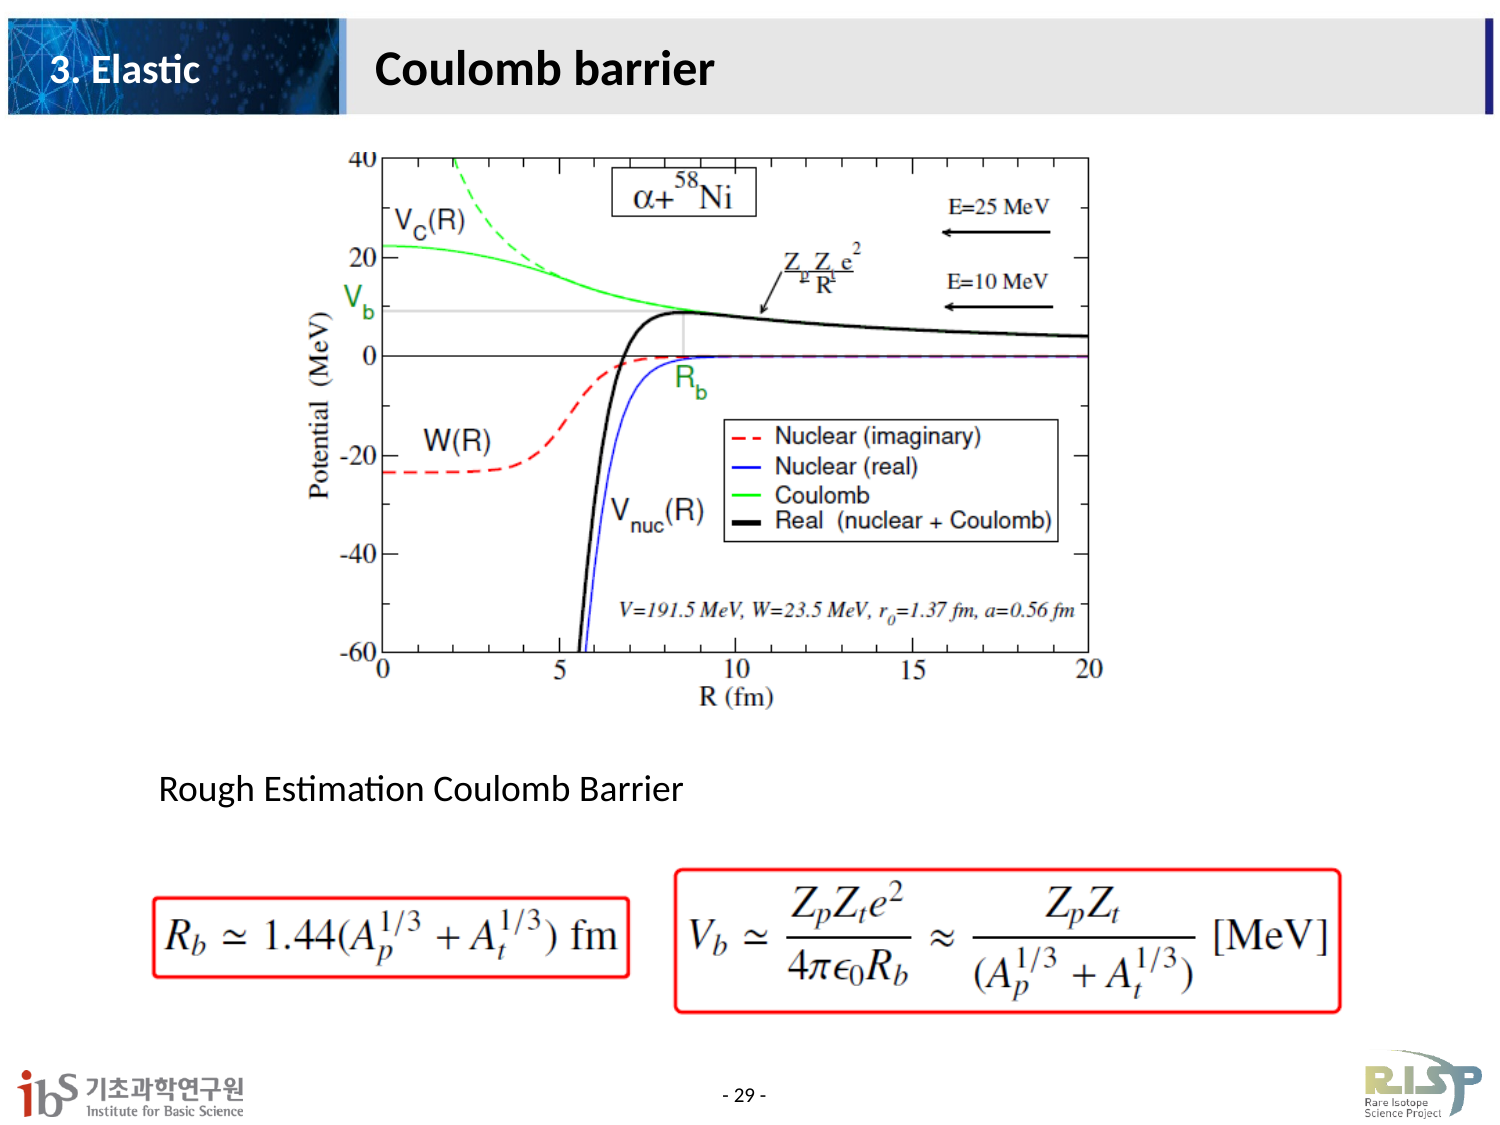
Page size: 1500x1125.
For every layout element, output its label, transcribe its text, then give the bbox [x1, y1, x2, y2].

picture [2, 10, 1500, 130]
picture [17, 1070, 243, 1117]
text_box Rough Estimation Coulomb Barrier [143, 756, 700, 816]
picture [140, 845, 1369, 1033]
picture [289, 152, 1117, 728]
picture [1364, 1049, 1482, 1119]
